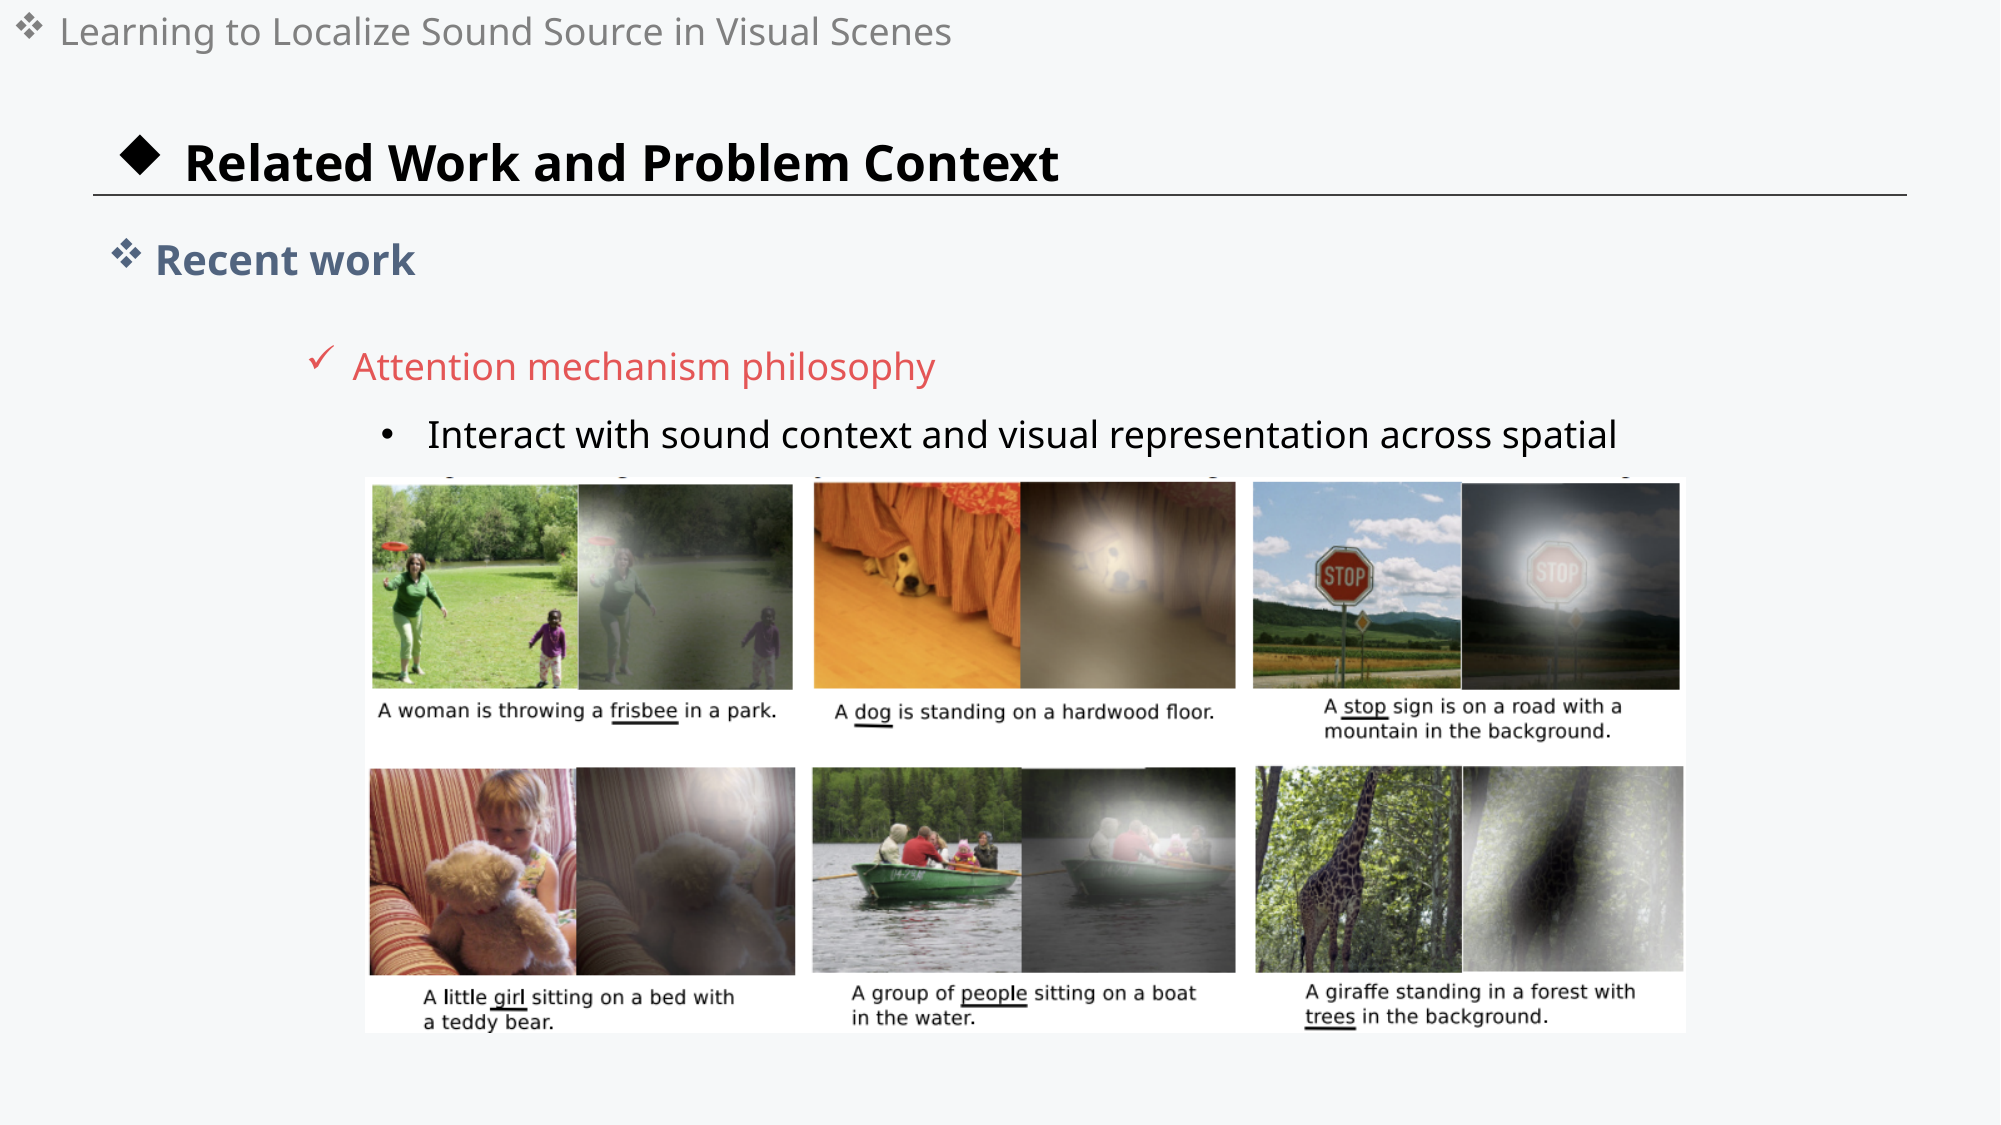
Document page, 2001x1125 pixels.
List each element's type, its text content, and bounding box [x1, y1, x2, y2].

text_box Related Work and Problem Context [97, 195, 1407, 207]
text_box Attention mechanism philosophy Interact with sound context and visual representation across spatial axes [291, 313, 1686, 531]
text_box Recent work [93, 226, 1026, 292]
title Learning to Localize Sound Source in Visual Scenes [0, 0, 1713, 67]
text_box Related Work and Problem Context [93, 86, 1412, 194]
picture [365, 477, 1686, 1033]
